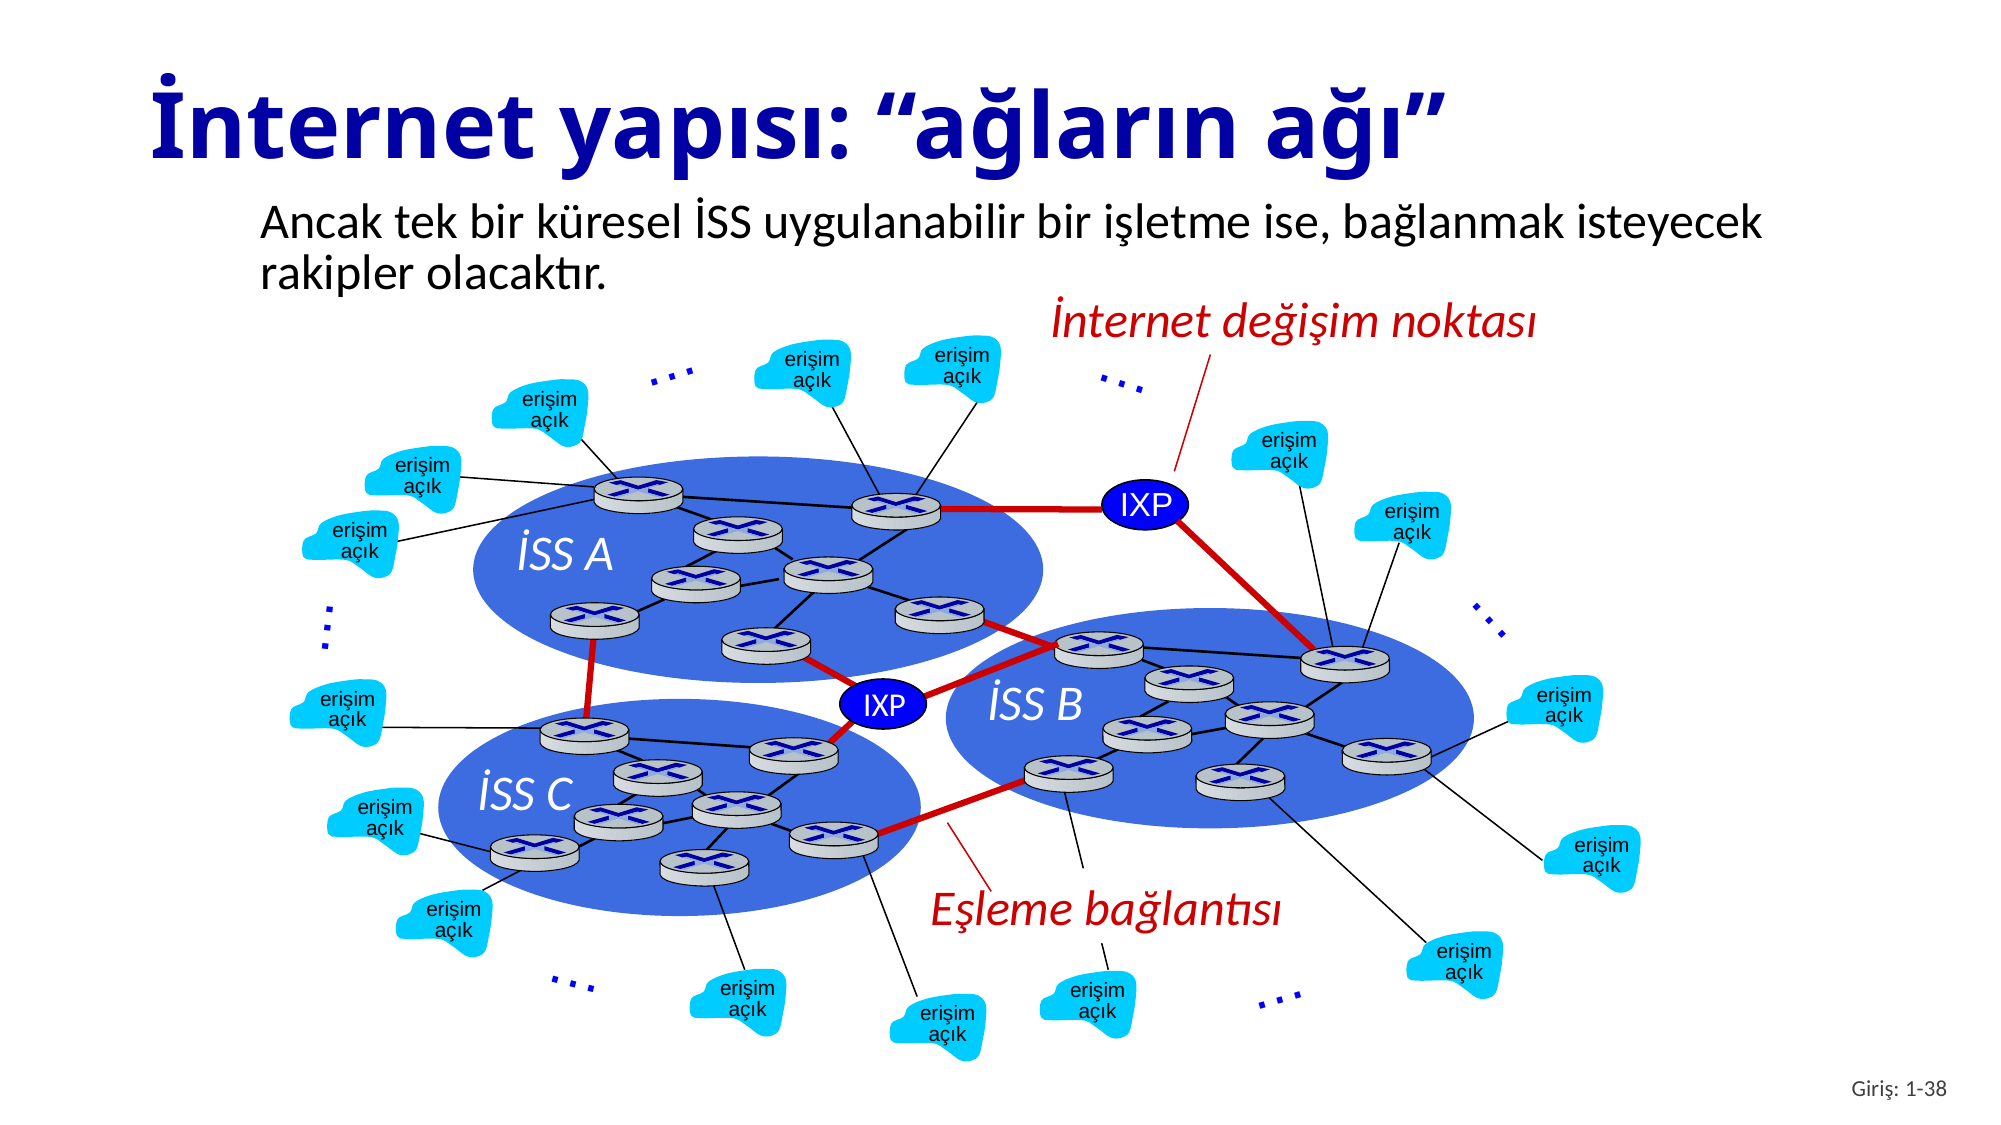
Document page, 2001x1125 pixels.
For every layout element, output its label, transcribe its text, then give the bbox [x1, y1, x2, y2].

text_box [1300, 646, 1390, 683]
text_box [789, 822, 879, 859]
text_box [947, 822, 1242, 945]
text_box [749, 737, 839, 775]
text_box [1031, 279, 1558, 472]
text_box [1054, 631, 1144, 669]
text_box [721, 627, 811, 665]
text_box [940, 475, 1314, 650]
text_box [550, 602, 640, 640]
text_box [1024, 755, 1114, 793]
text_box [540, 717, 629, 755]
title İnternet yapısı: “ağların ağı” [135, 55, 1861, 202]
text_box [895, 596, 985, 634]
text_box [789, 643, 1059, 758]
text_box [265, 314, 1650, 1063]
slide_number Giriş: 1-38 [1512, 1056, 1963, 1117]
text_box Ancak tek bir küresel İSS uygulanabilir bir işletme ise, bağlanmak isteyecek rakipler olacaktır. [245, 190, 1841, 302]
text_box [585, 617, 1068, 840]
